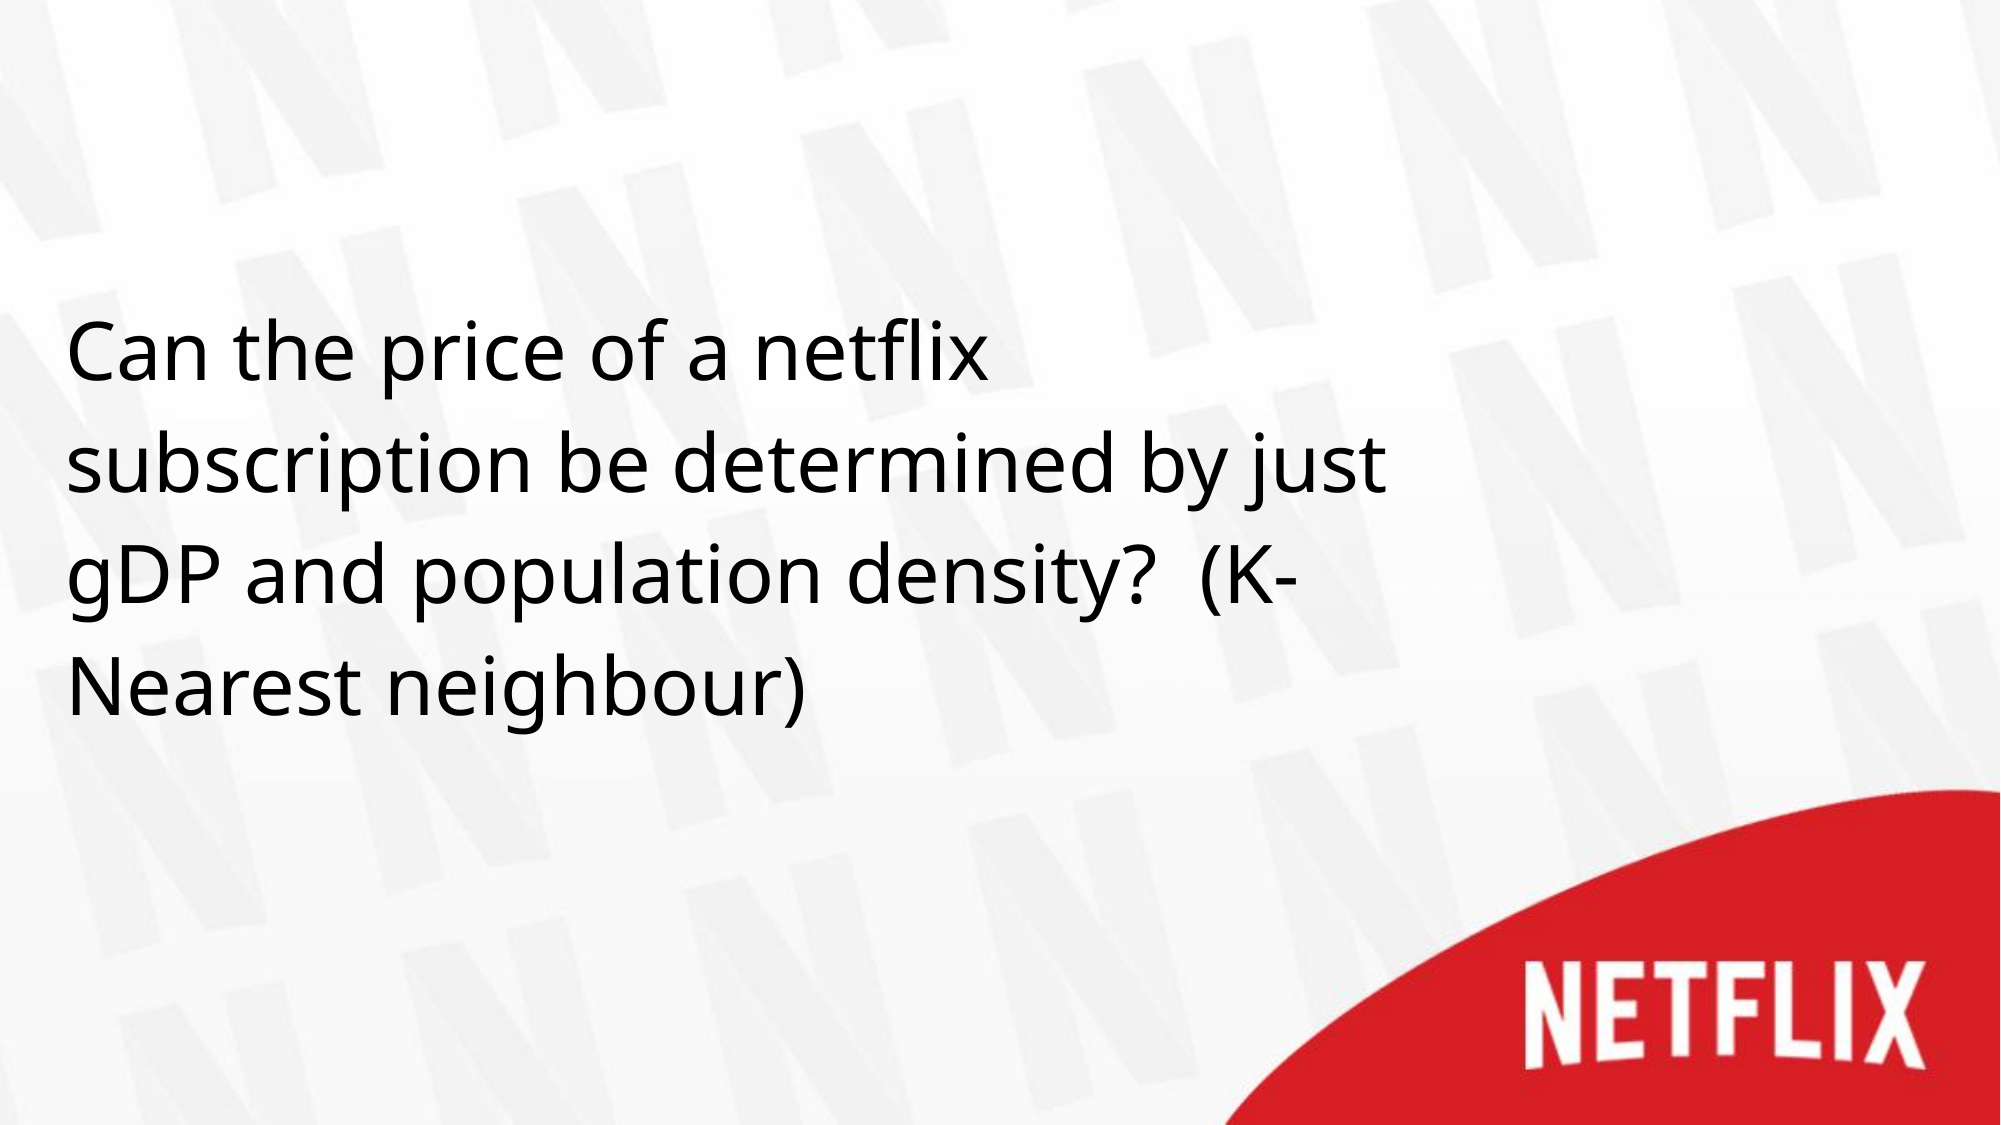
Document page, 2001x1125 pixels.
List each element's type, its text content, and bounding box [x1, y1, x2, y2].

title Can the price of a netflix subscription be determined by just gDP and population density? (K-Nearest neighbour) [50, 271, 1492, 740]
picture [0, 0, 2001, 1125]
